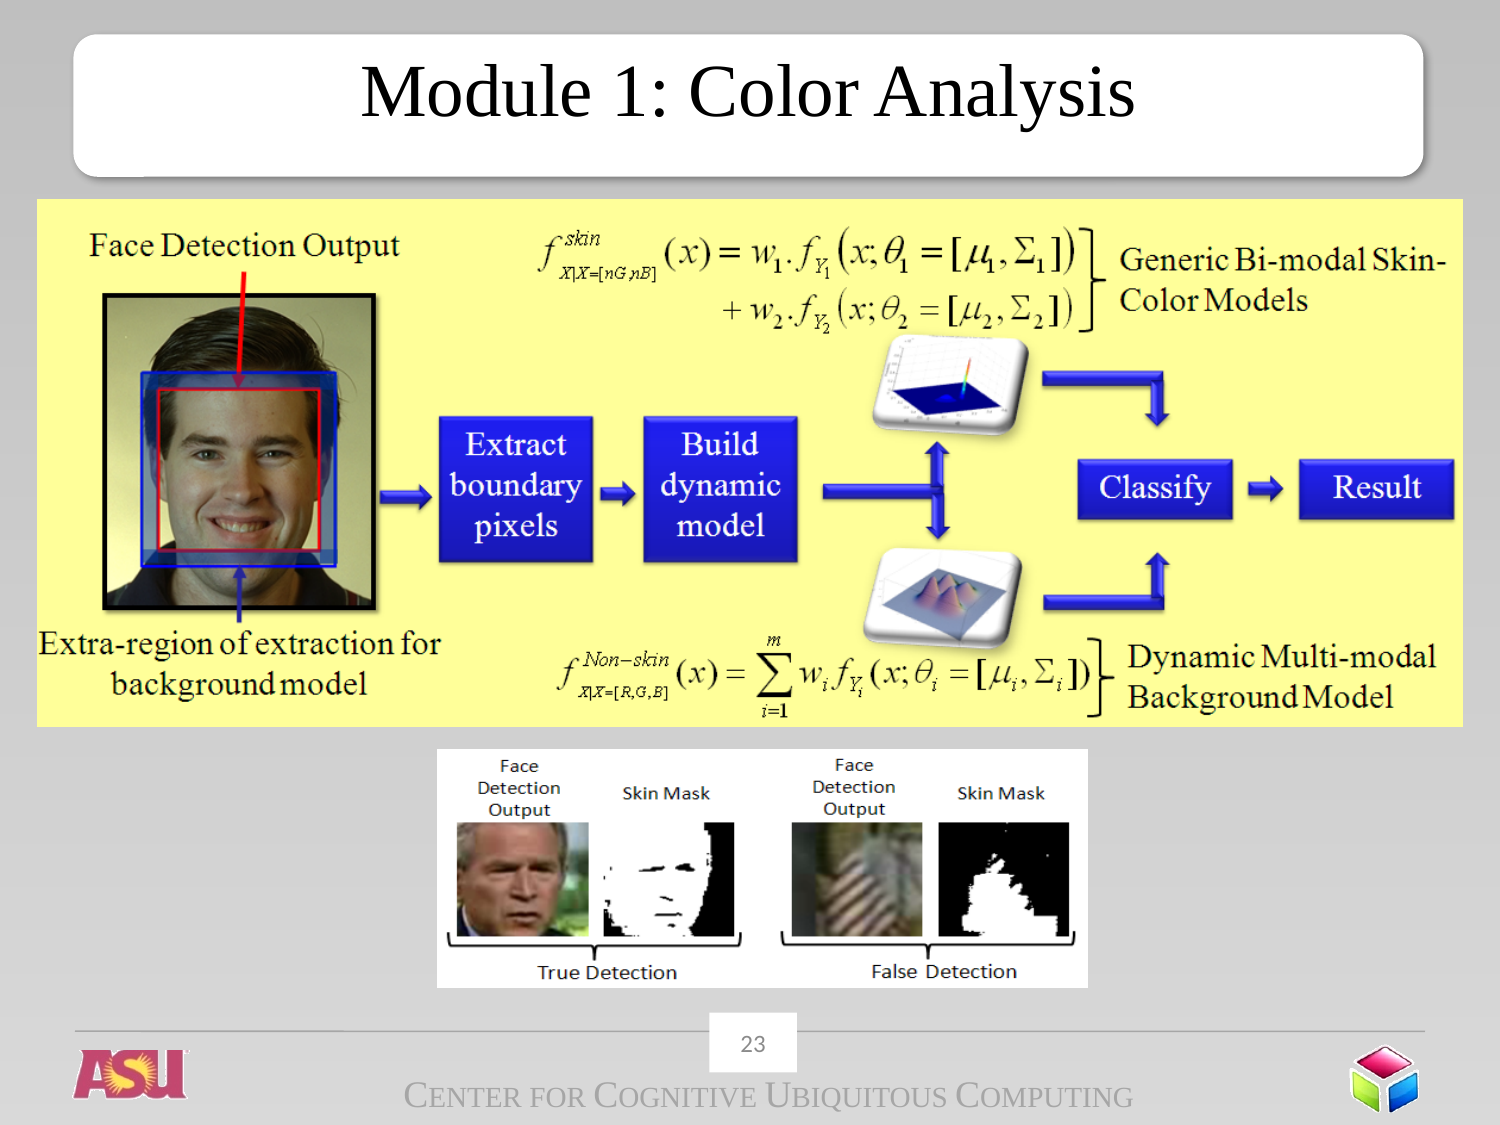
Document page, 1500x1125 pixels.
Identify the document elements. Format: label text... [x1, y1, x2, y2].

picture [37, 199, 1463, 727]
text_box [59, 1050, 200, 1100]
picture [437, 749, 1088, 988]
title Module 1: Color Analysis [73, 34, 1424, 177]
slide_number 23 [709, 1012, 797, 1073]
